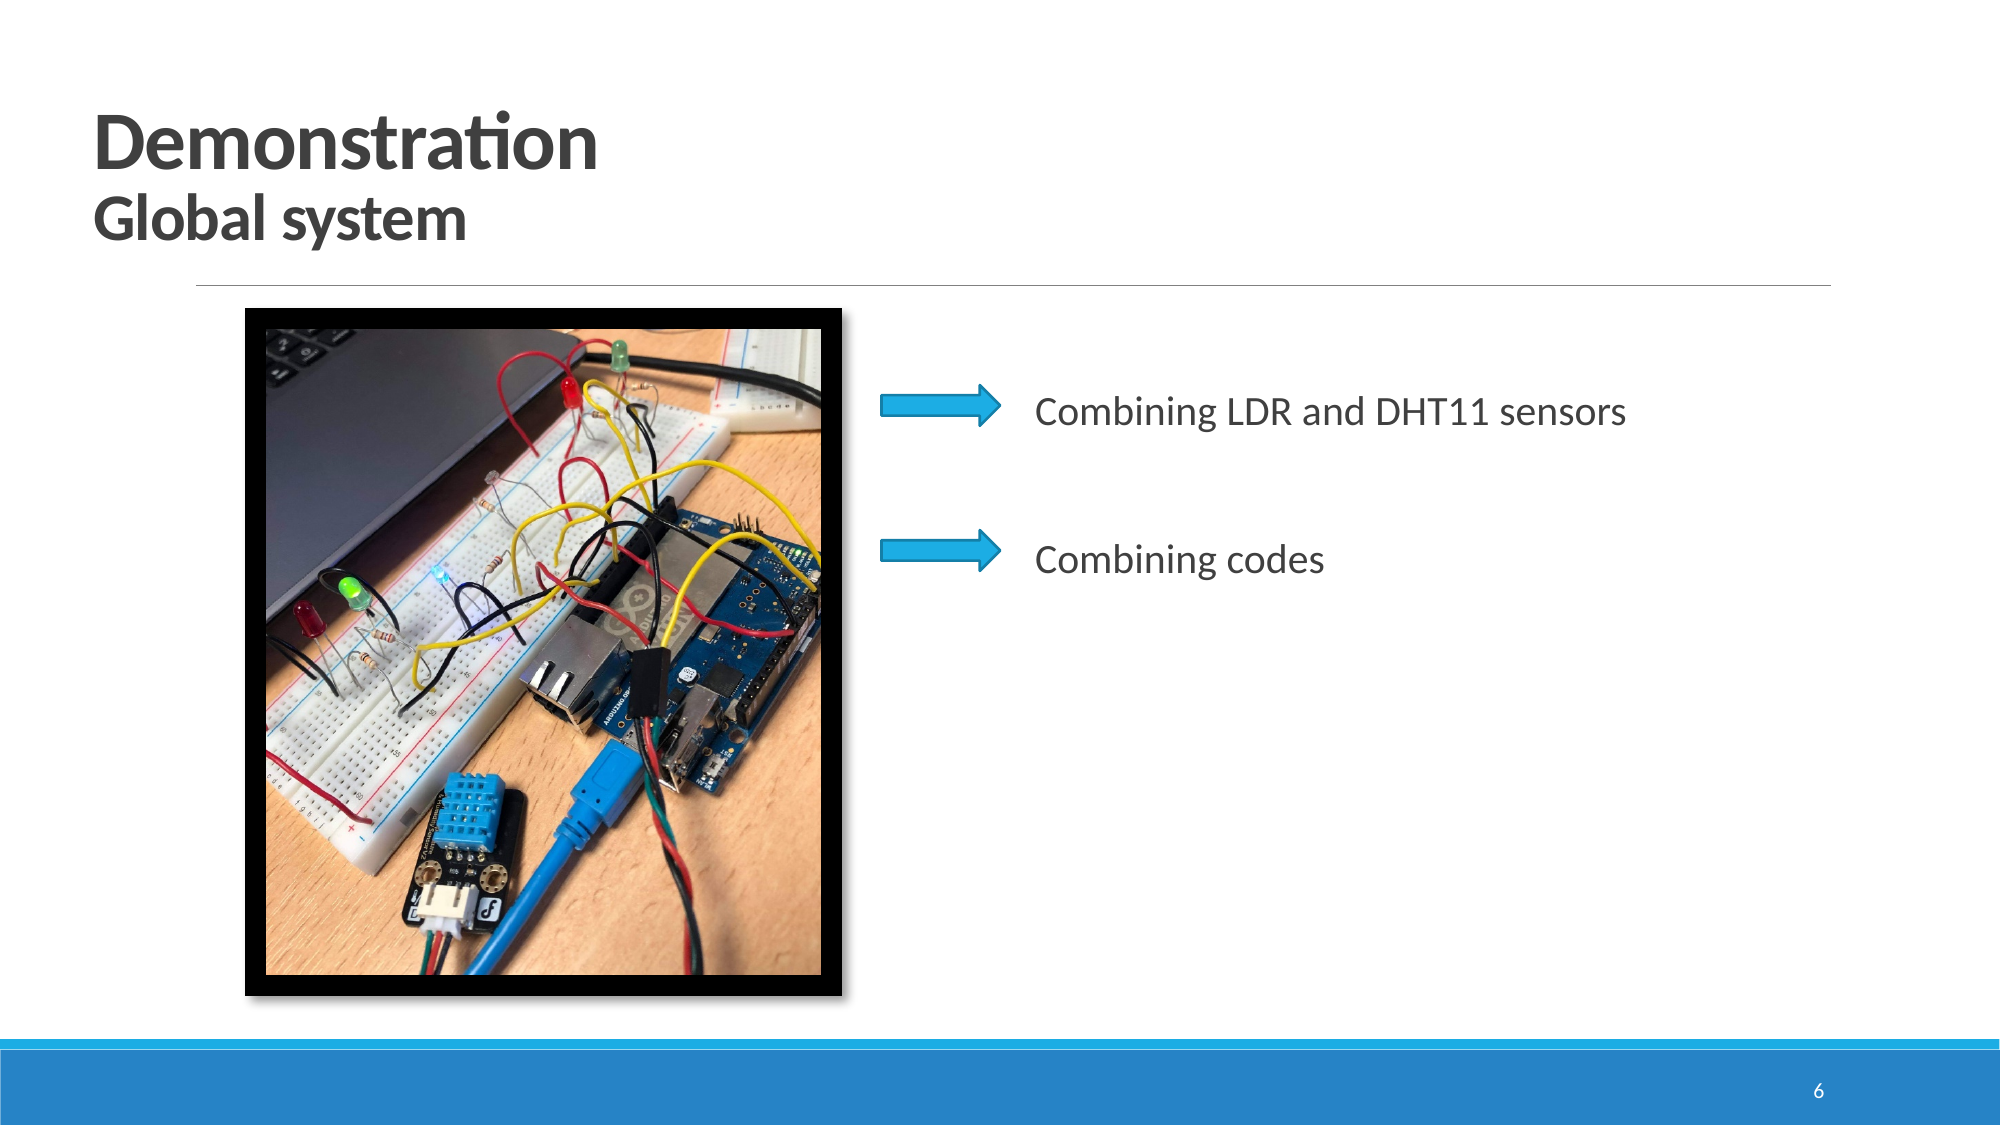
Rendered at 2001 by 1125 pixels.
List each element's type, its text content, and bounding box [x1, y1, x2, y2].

slide_number 6 [1624, 1059, 1840, 1120]
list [265, 328, 822, 976]
text_box [880, 528, 1002, 573]
list Combining LDR and DHT11 sensors Combining codes [1020, 302, 1830, 963]
text_box [880, 383, 1002, 428]
title Demonstration Global system [78, 43, 1710, 262]
